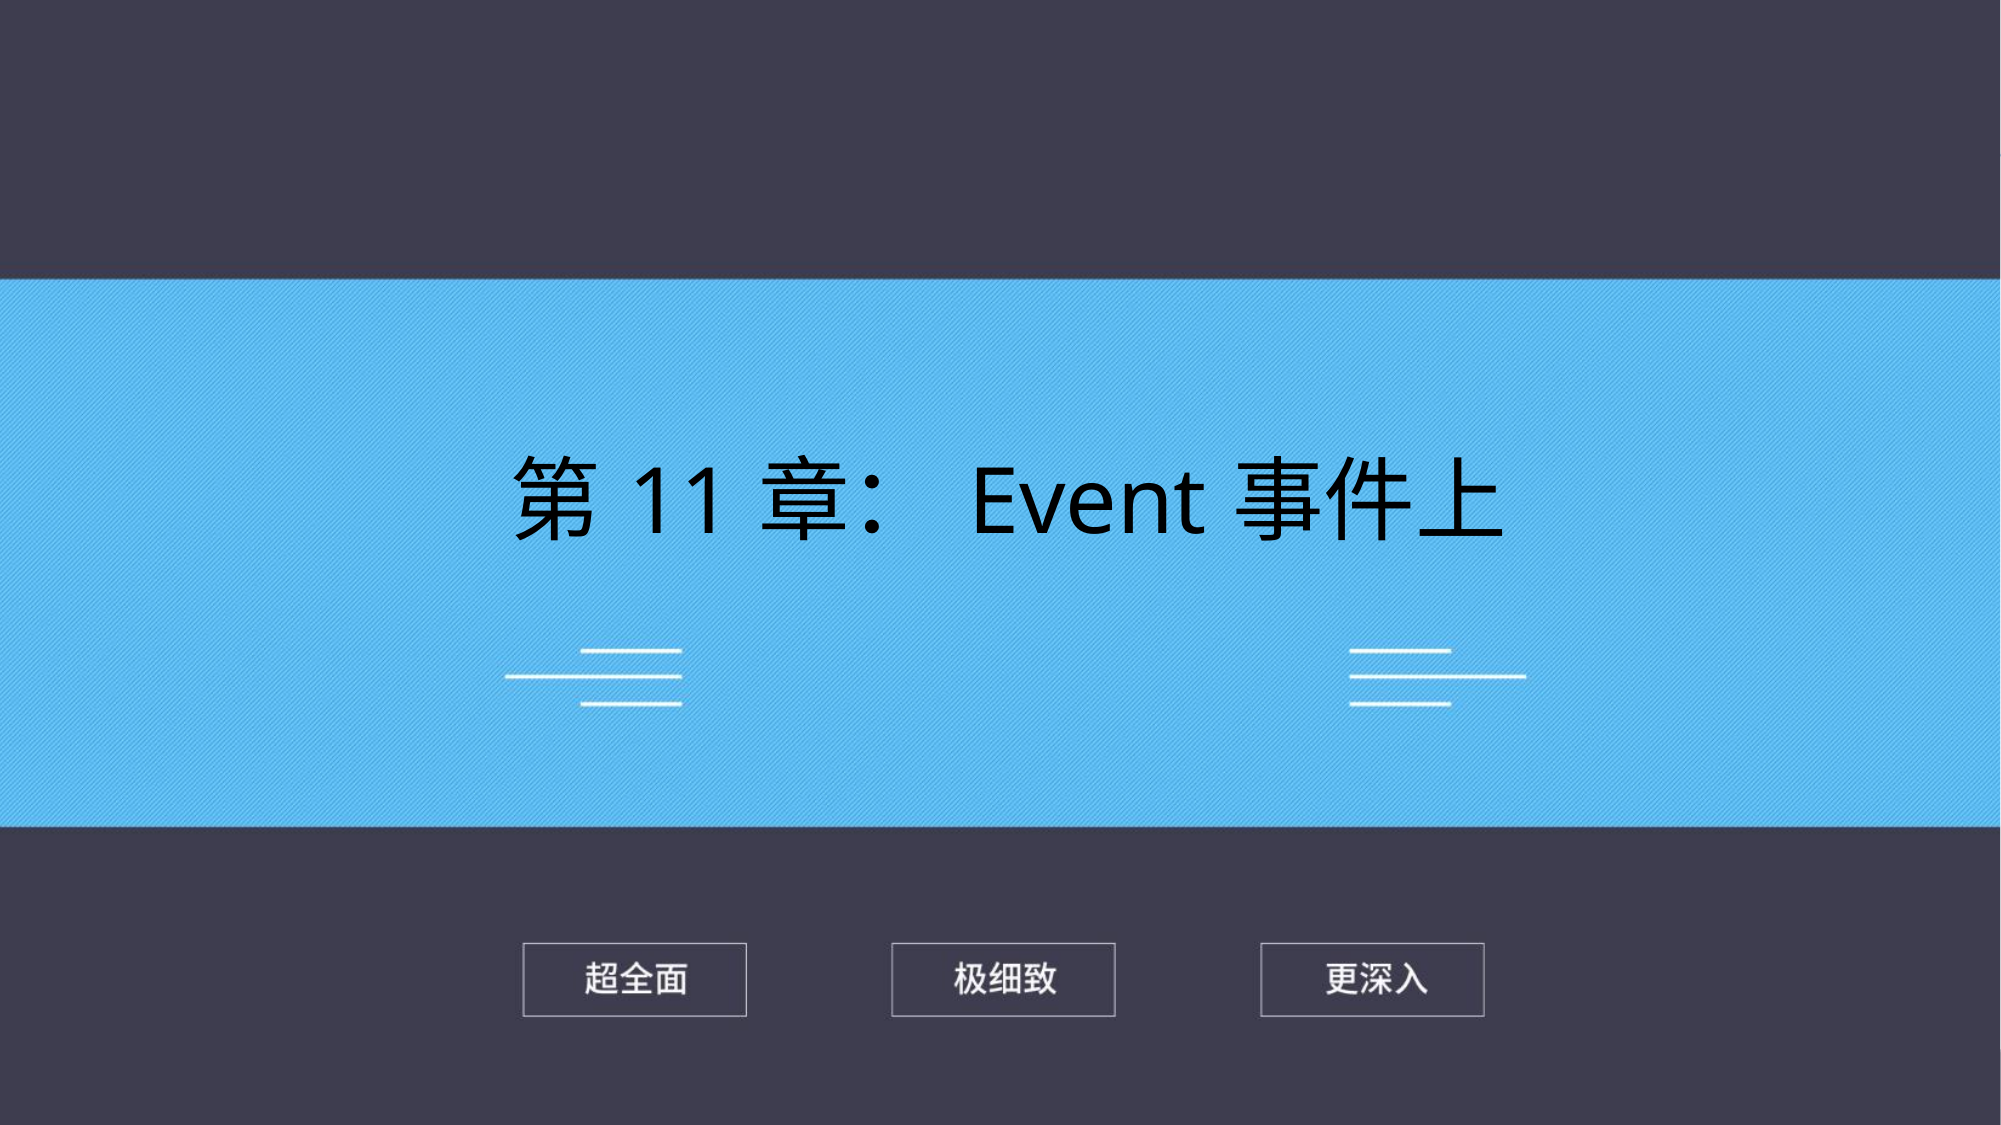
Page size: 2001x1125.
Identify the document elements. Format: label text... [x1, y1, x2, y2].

picture [0, 0, 2001, 1125]
text_box 第11章：Event事件上 [205, 414, 1812, 574]
